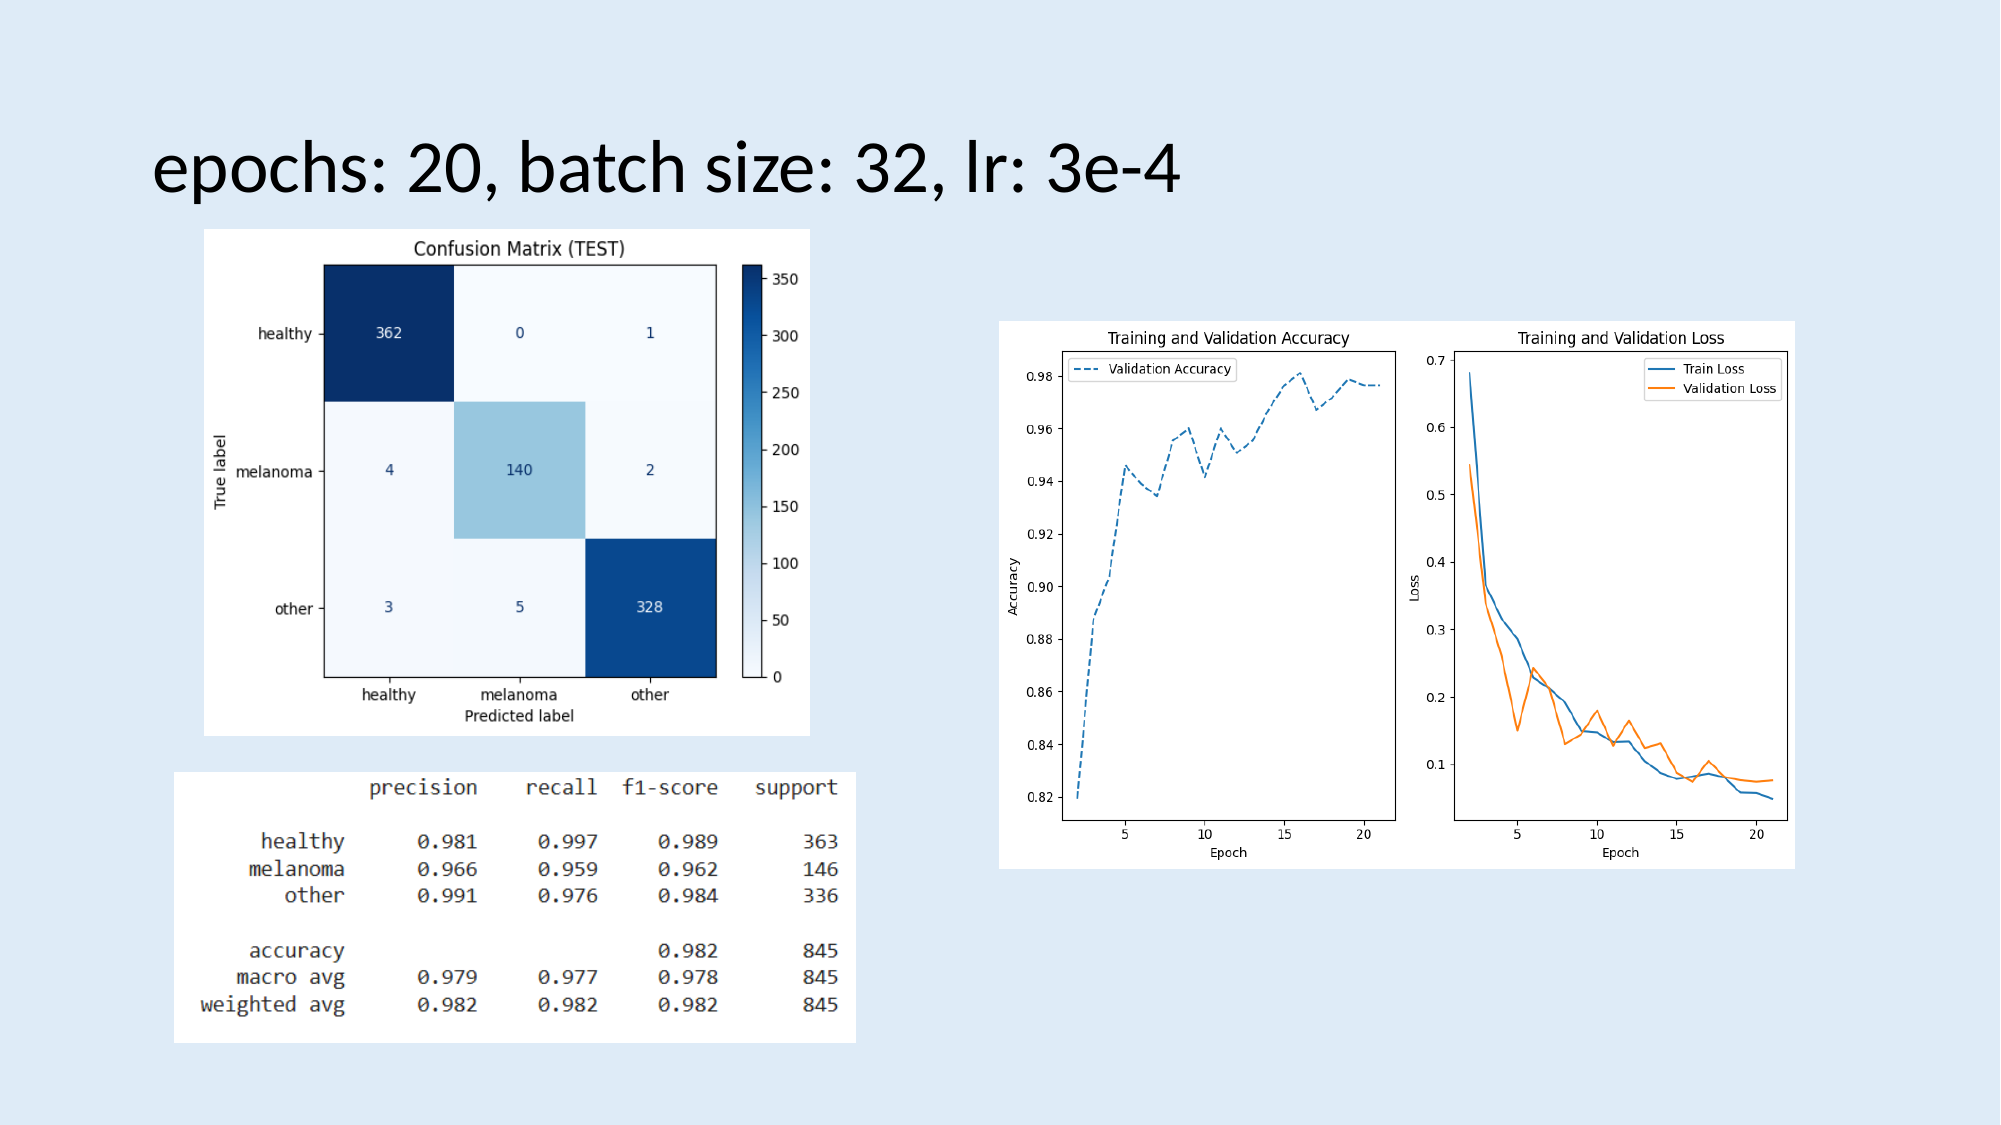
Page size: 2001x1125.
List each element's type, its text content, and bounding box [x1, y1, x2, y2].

picture [999, 321, 1795, 869]
title epochs: 20, batch size: 32, lr: 3e-4 [137, 59, 1863, 278]
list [174, 772, 856, 1043]
picture [204, 229, 810, 736]
